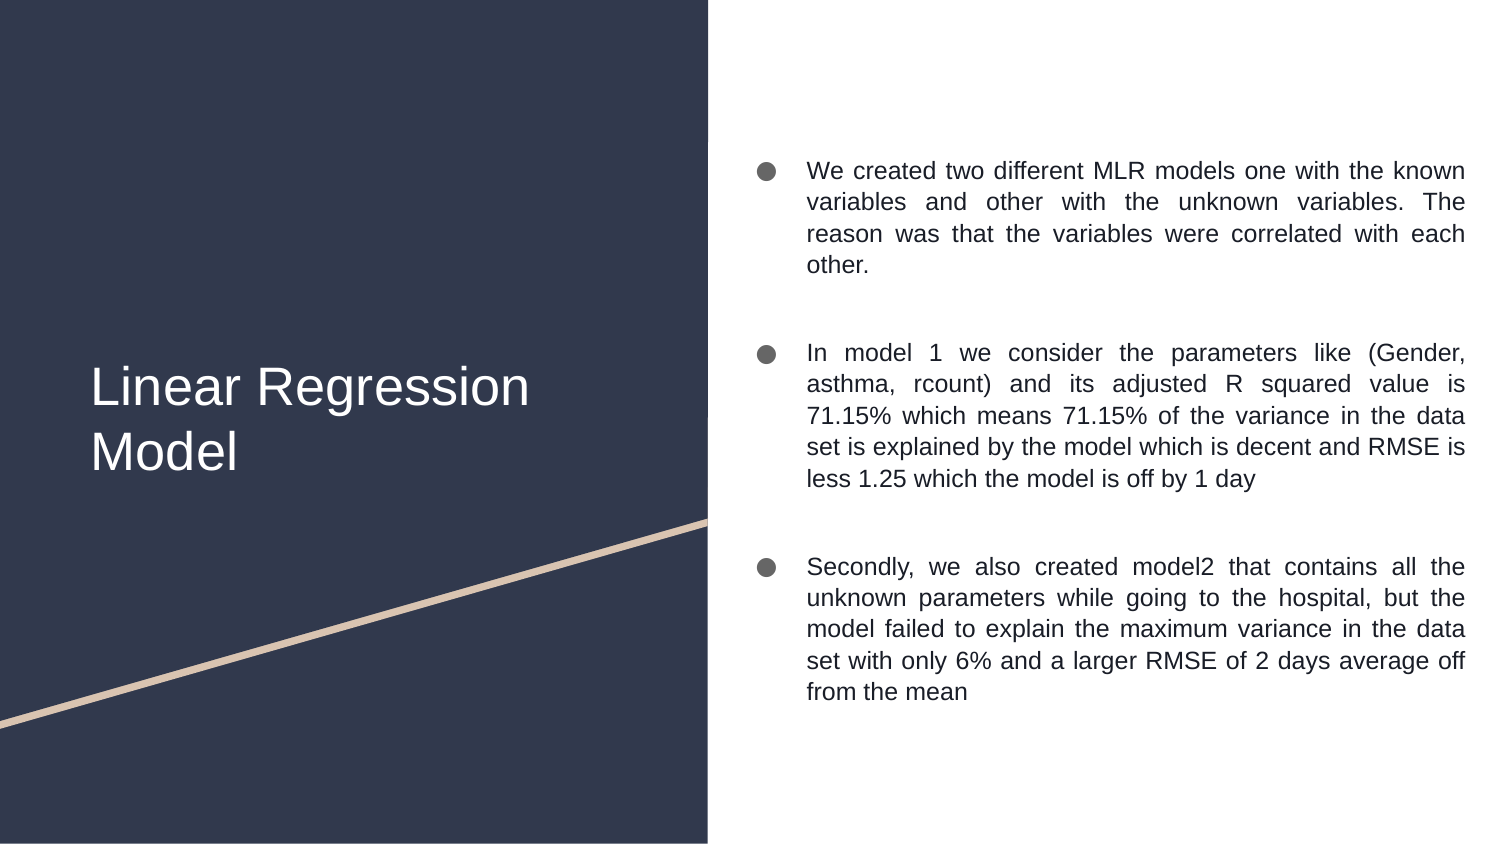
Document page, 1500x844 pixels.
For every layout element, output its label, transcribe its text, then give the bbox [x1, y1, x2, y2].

title Linear Regression Model [75, 336, 600, 508]
text_box We created two different MLR models one with the known variables and other with the unknown variables. The reason was that the variables were correlated with each other. In model 1 we consider the parameters like (Gender, asthma, rcount) and its adjusted R squared value is 71.15% which means 71.15% of the variance in the data set is explained by the model which is decent and RMSE is less 1.25 which the model is off by 1 day Secondly, we also created model2 that contains all the unknown parameters while going to the hospital, but the model failed to explain the maximum variance in the data set with only 6% and a larger RMSE of 2 days average off from the mean [716, 138, 1483, 706]
